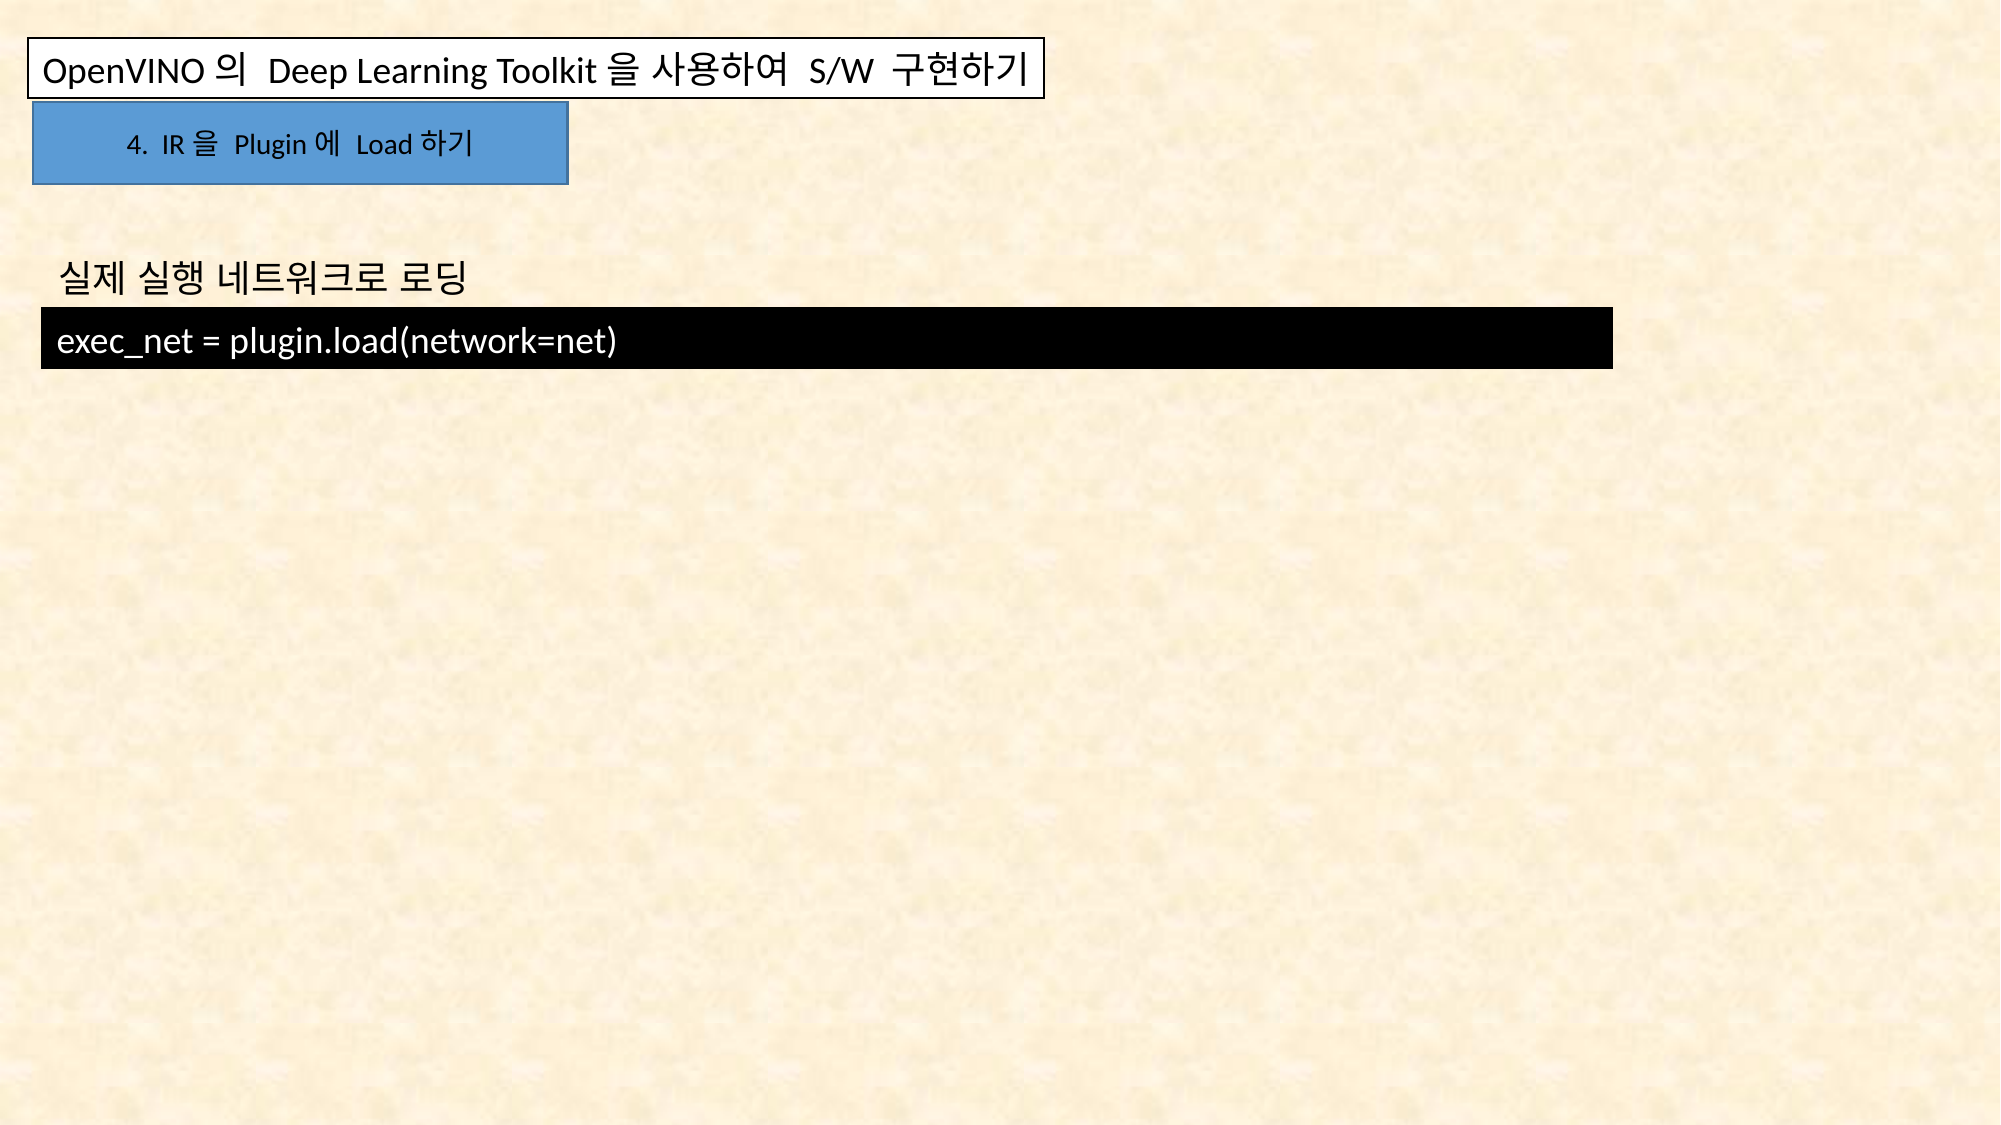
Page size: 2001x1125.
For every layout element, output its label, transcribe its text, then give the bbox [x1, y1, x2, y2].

text_box 실제 실행 네트워크로 로딩 [43, 247, 1842, 308]
text_box exec_net = plugin.load(network=net) [41, 307, 1613, 369]
text_box 4. IR을 Plugin에 Load하기 [32, 101, 569, 185]
text_box OpenVINO의 Deep Learning Toolkit을 사용하여 S/W 구현하기 [27, 37, 1045, 99]
picture [0, 0, 2001, 1125]
